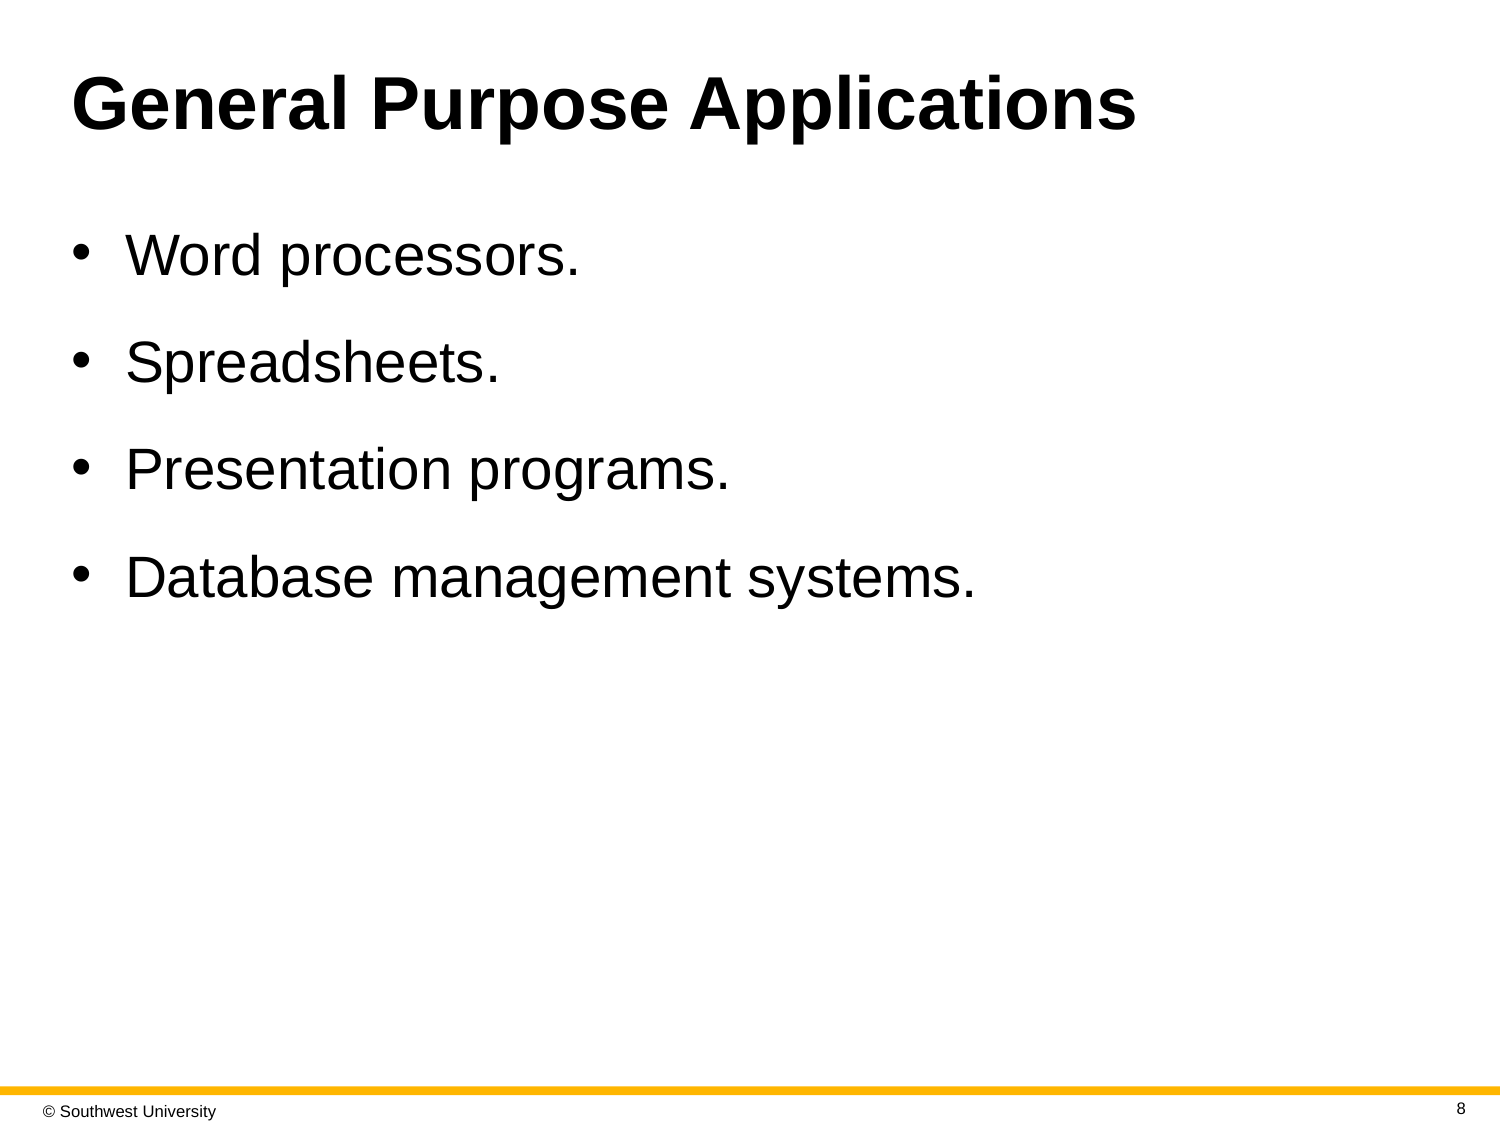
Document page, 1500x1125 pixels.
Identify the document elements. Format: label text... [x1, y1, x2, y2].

list Word processors. Spreadsheets. Presentation programs. Database management systems. [56, 209, 1444, 1025]
slide_number 8 [1415, 1094, 1474, 1122]
title General Purpose Applications [56, 38, 1444, 173]
